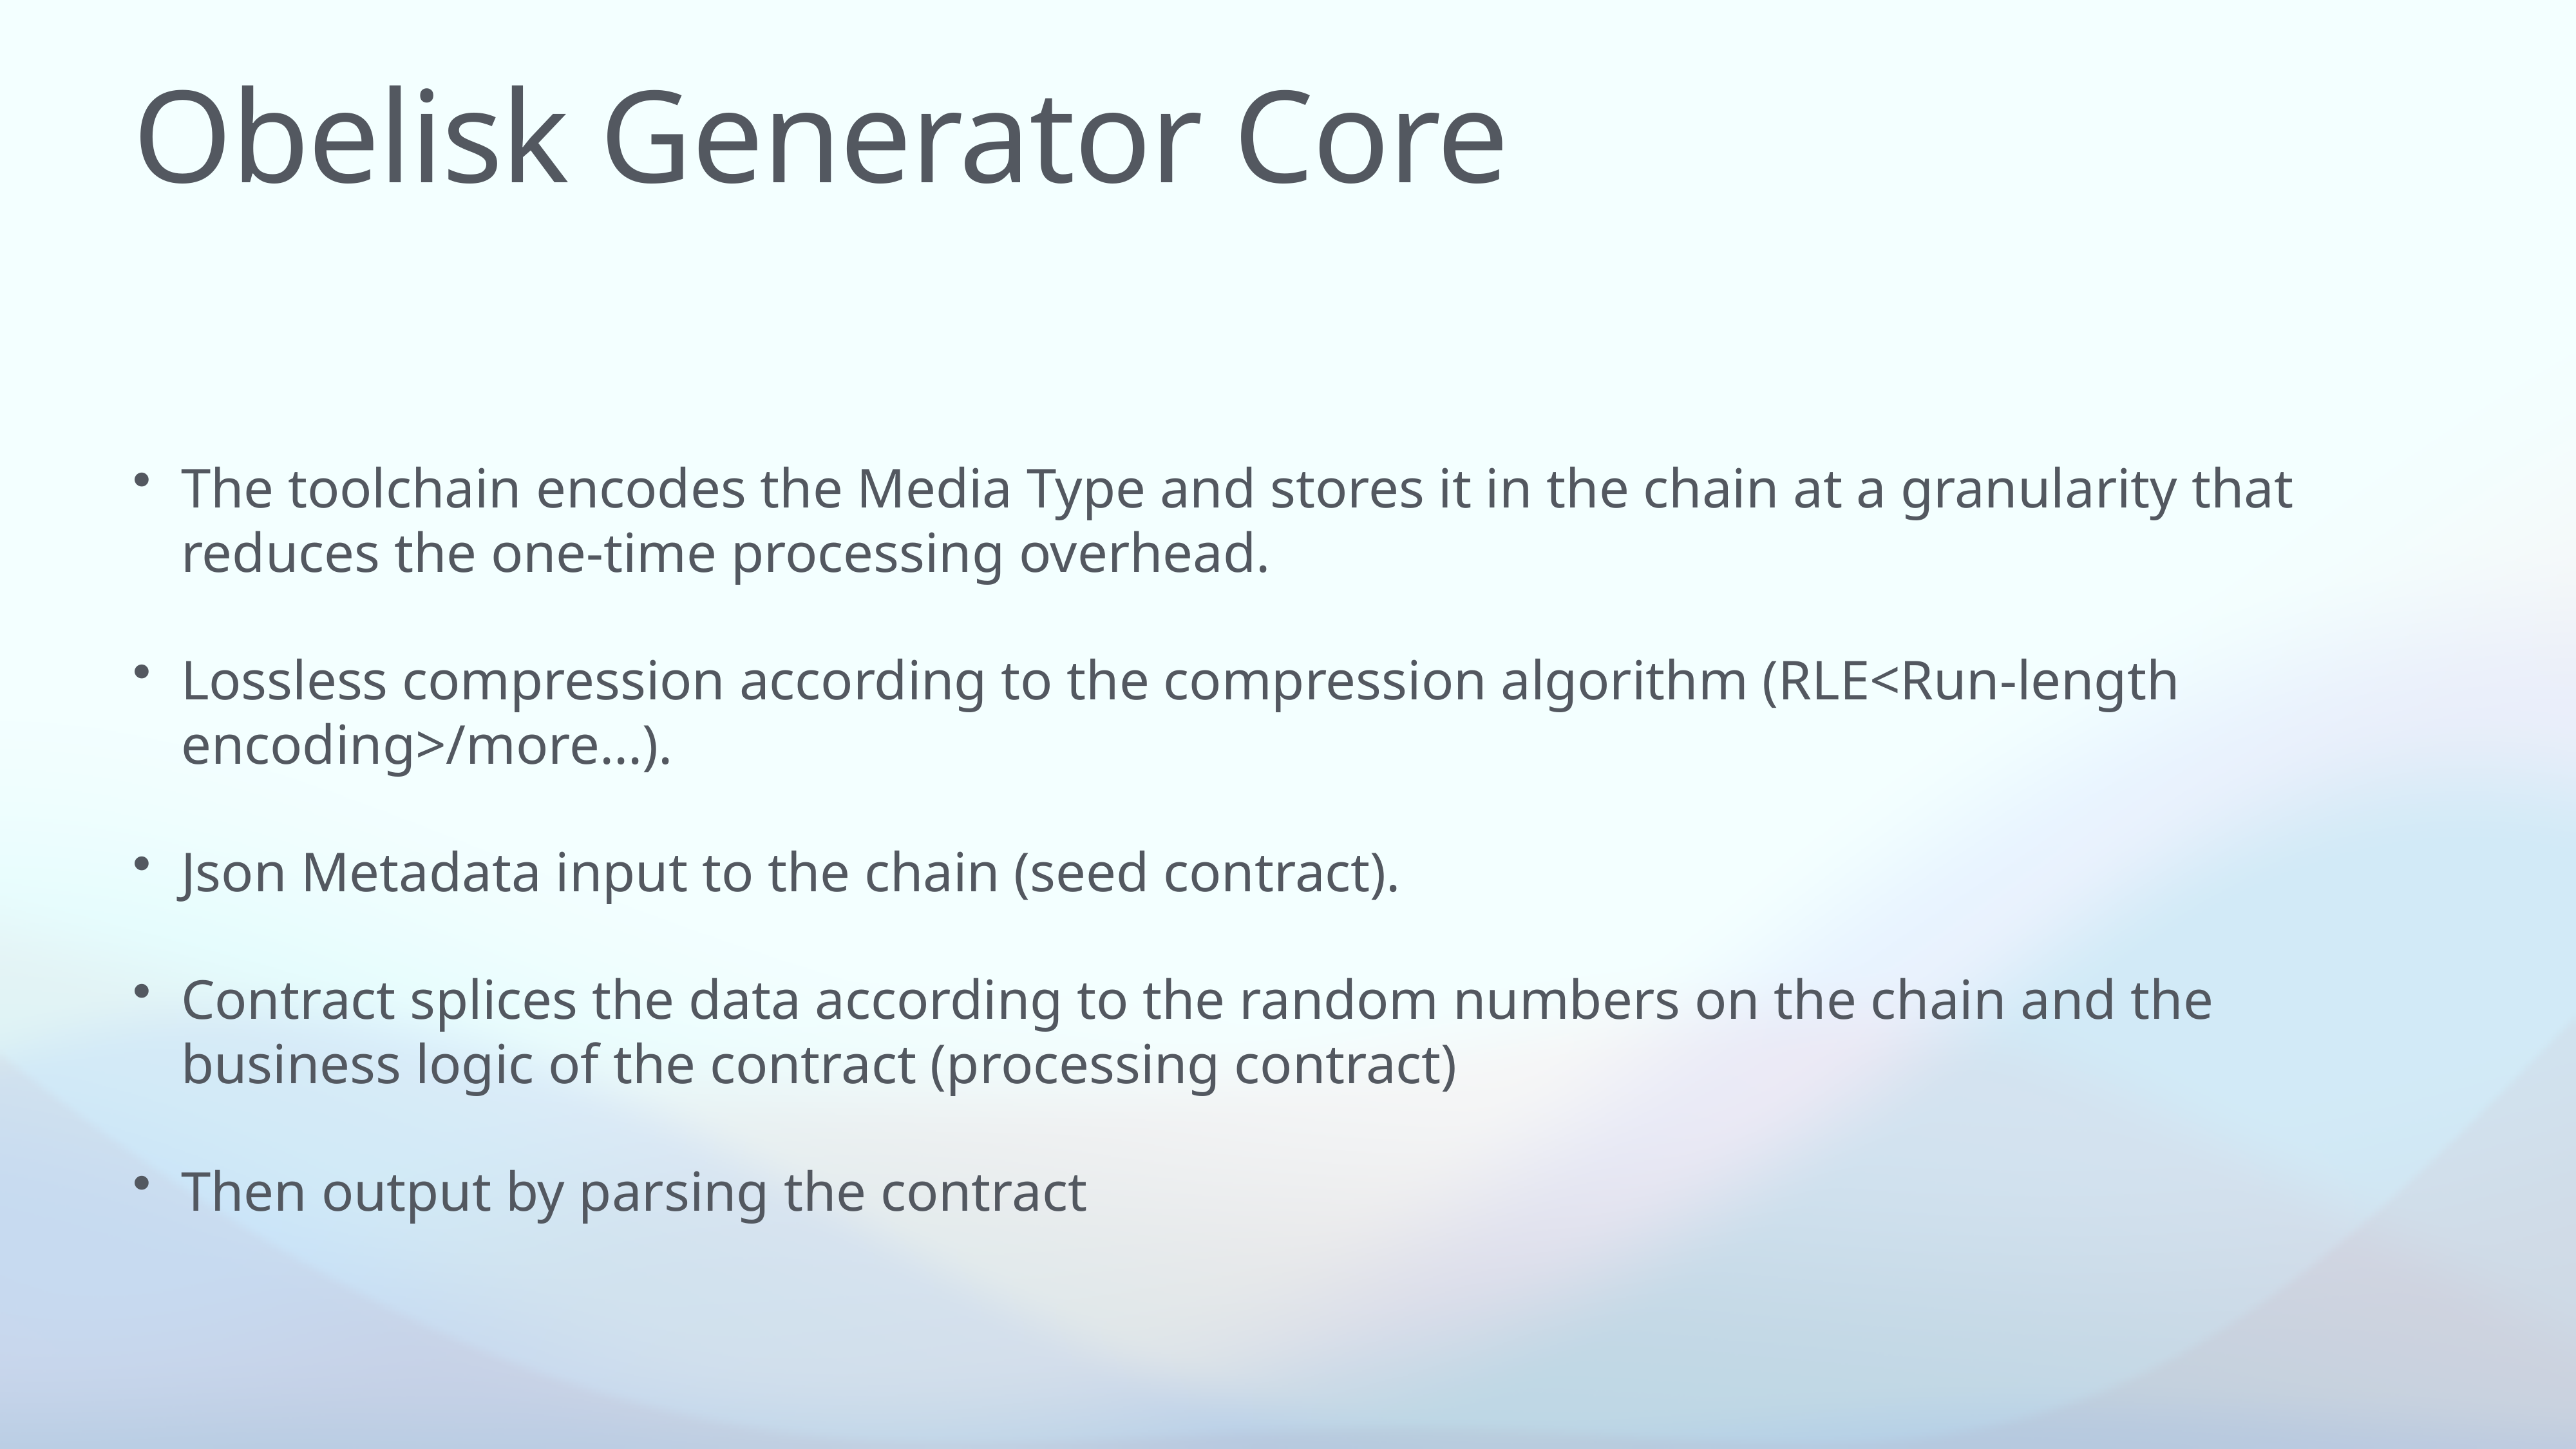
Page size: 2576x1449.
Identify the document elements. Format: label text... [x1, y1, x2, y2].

list The toolchain encodes the Media Type and stores it in the chain at a granularity that reduces the one-time processing overhead. Lossless compression according to the compression algorithm (RLE<Run-length encoding>/more...). Json Metadata input to the chain (seed contract). Contract splices the data according to the random numbers on the chain and the business logic of the contract (processing contract) Then output by parsing the contract [127, 448, 2449, 1321]
title Obelisk Generator Core [127, 66, 2449, 246]
picture [0, 0, 2576, 1449]
